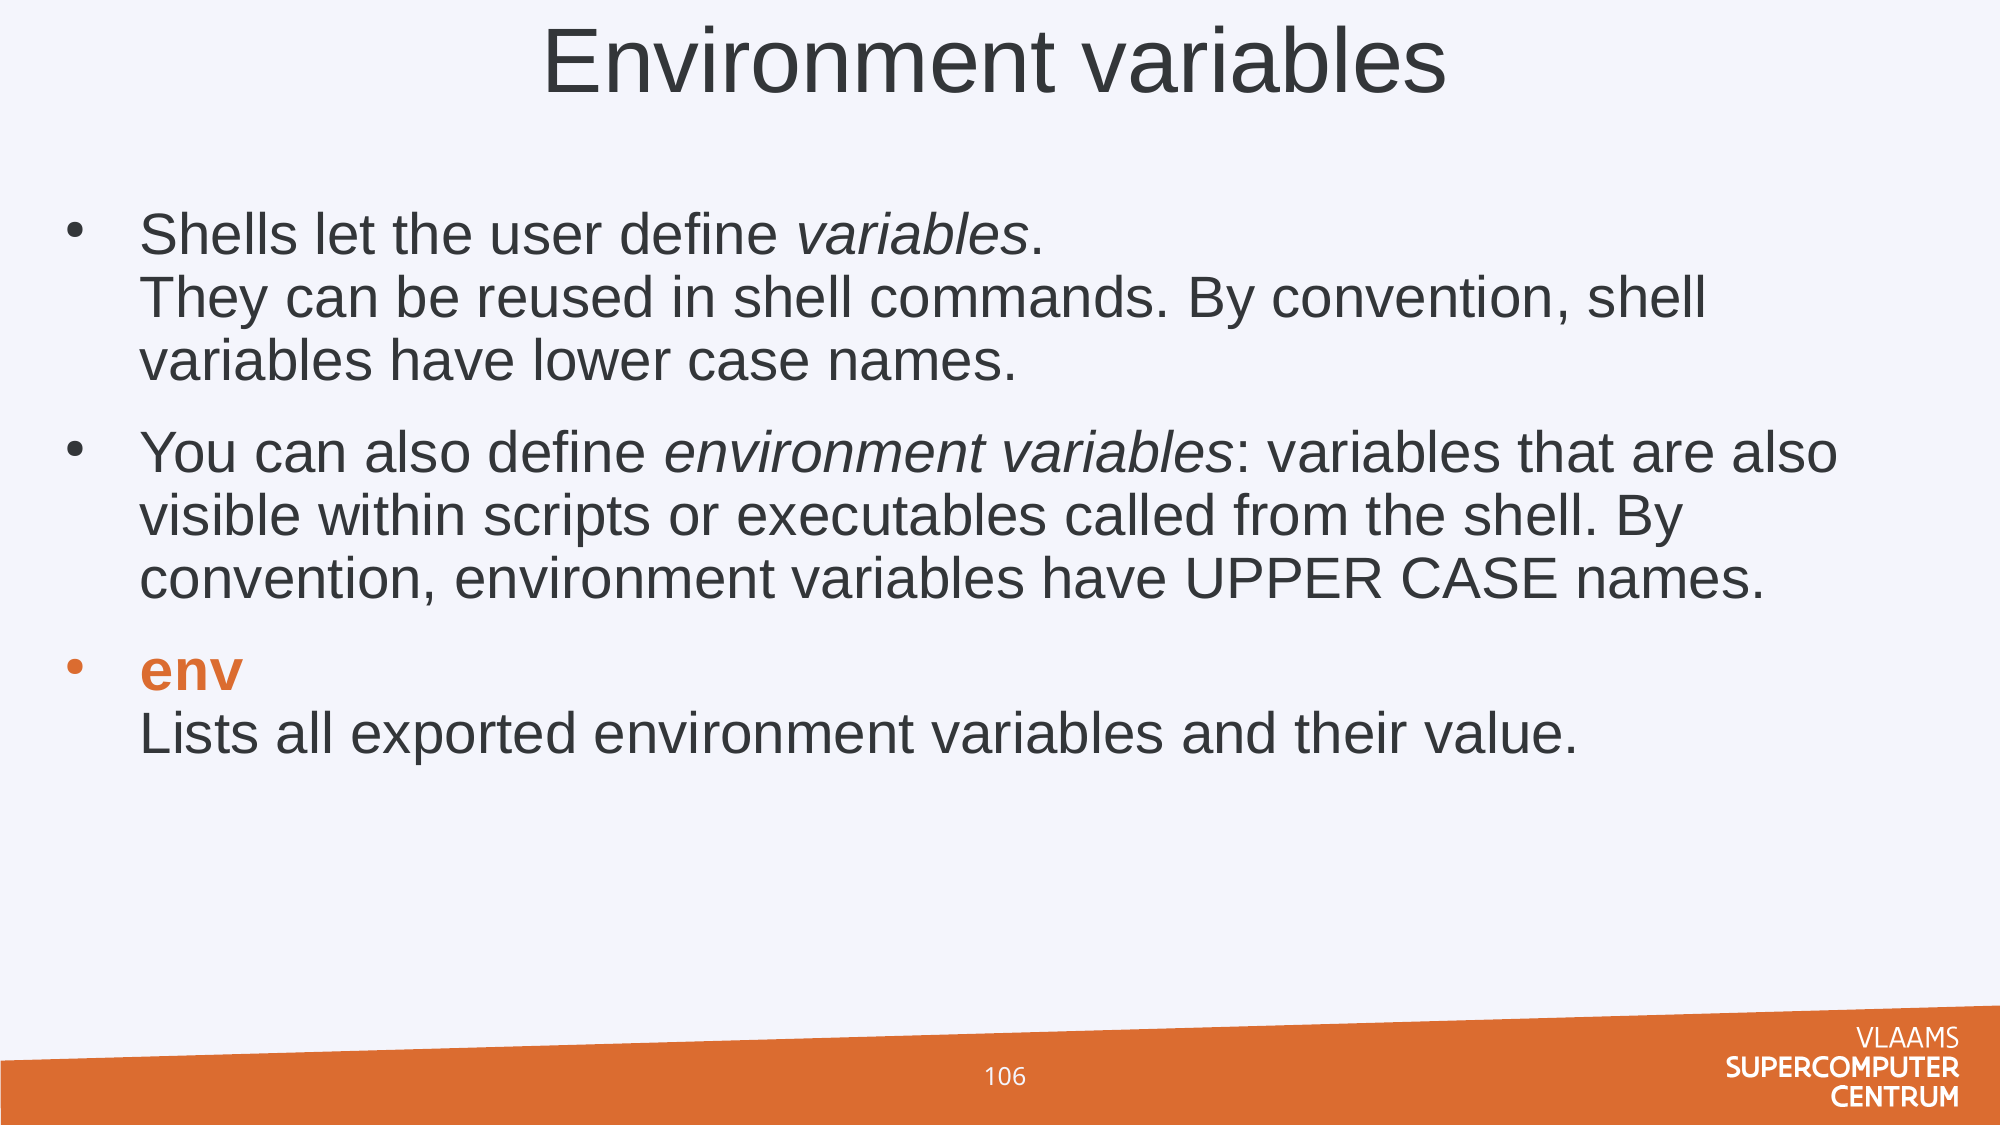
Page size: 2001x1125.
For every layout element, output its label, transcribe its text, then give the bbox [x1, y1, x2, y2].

picture [1725, 1021, 1960, 1117]
list Shells let the user define variables. They can be reused in shell commands. By convention, shell variables have lower case names. You can also define environment variables: variables that are also visible within scripts or executables called from the shell. By convention, environment variables have UPPER CASE names. env Lists all exported environment variables and their value. [49, 196, 1946, 849]
slide_number 106 [958, 1047, 1042, 1108]
title Environment variables [251, 0, 1741, 157]
